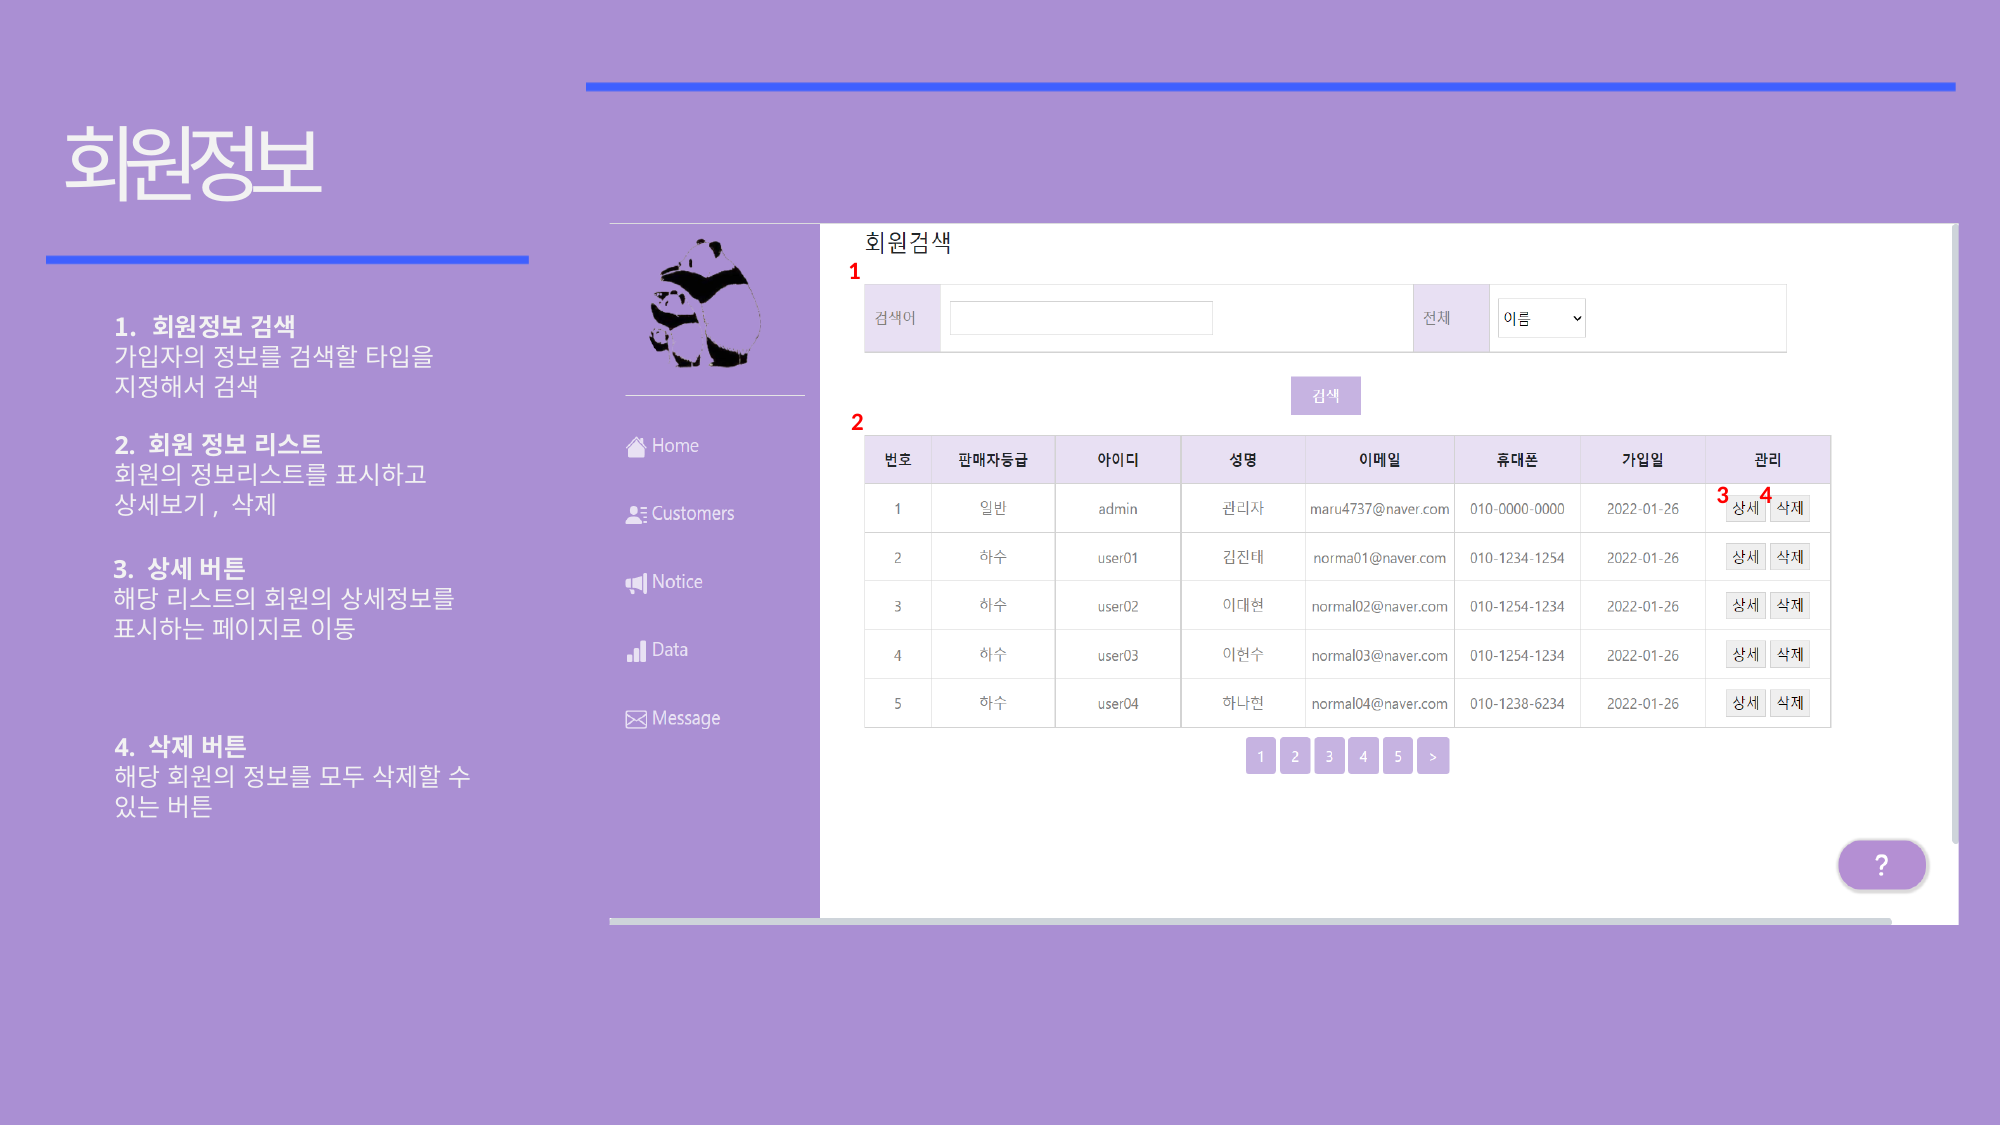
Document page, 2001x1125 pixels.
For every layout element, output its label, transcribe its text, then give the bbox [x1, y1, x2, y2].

text_box 회원정보 검색 가입자의 정보를 검색할 타입을 지정해서 검색 [99, 304, 509, 409]
picture [585, 82, 1956, 92]
picture [46, 242, 529, 278]
text_box 회원정보 [59, 110, 529, 212]
text_box 2. 회원 정보 리스트 회원의 정보리스트를 표시하고 상세보기, 삭제 [99, 422, 509, 527]
picture [609, 223, 1959, 925]
text_box 4. 삭제 버튼 해당 회원의 정보를 모두 삭제할 수 있는 버튼 [99, 723, 509, 829]
text_box 3. 상세 버튼 해당 리스트의 회원의 상세정보를 표시하는 페이지로 이동 [98, 546, 507, 651]
